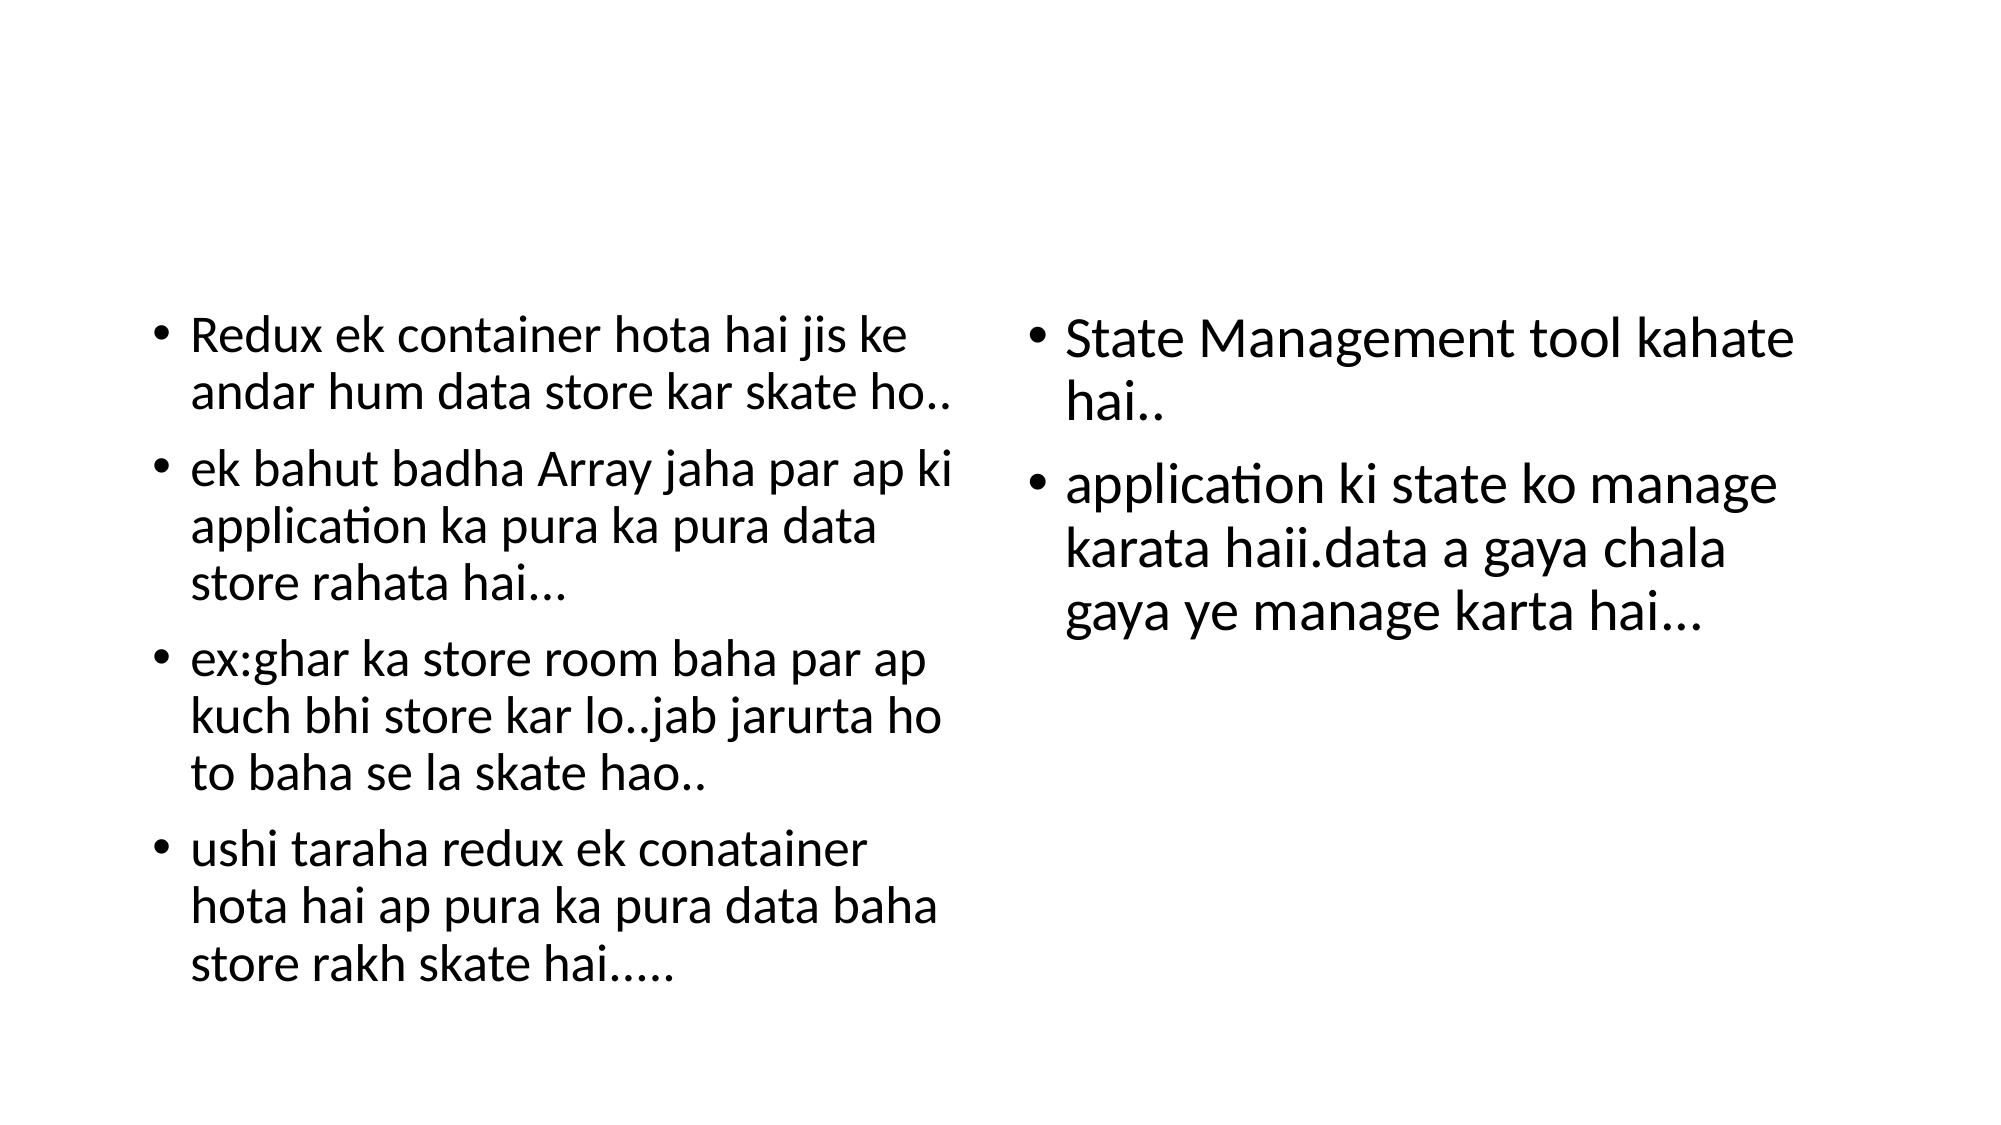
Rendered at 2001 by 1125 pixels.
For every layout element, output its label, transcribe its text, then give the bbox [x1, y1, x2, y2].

list State Management tool kahate hai.. application ki state ko manage karata haii.data a gaya chala gaya ye manage karta hai... [1012, 299, 1863, 1014]
list Redux ek container hota hai jis ke andar hum data store kar skate ho.. ek bahut badha Array jaha par ap ki application ka pura ka pura data store rahata hai... ex:ghar ka store room baha par ap kuch bhi store kar lo..jab jarurta ho to baha se la skate hao.. ushi taraha redux ek conatainer hota hai ap pura ka pura data baha store rakh skate hai..... [137, 299, 988, 1014]
